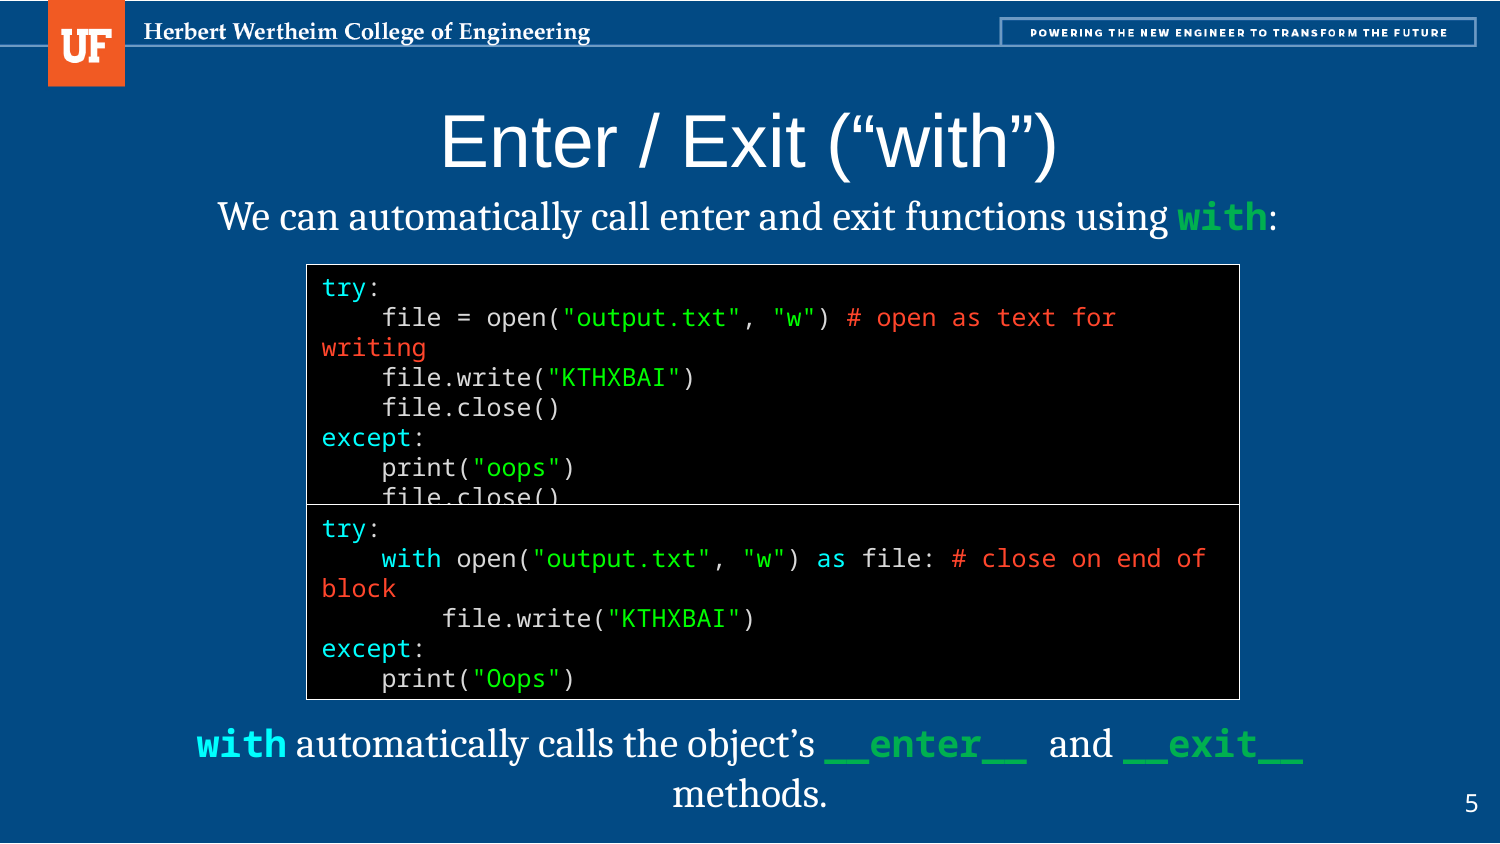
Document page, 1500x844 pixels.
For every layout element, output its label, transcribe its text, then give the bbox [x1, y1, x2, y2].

text_box try: file = open("output.txt", "w") # open as text for writing file.write("KTHXBAI") file.close() except: print("oops") file.close() [306, 264, 1240, 504]
list We can automatically call enter and exit functions using with: [113, 196, 1383, 255]
slide_number 5 [1156, 782, 1494, 828]
picture [0, 0, 1500, 843]
text_box with automatically calls the object’s __enter__ and __exit__ methods. [100, 708, 1400, 782]
text_box try: with open("output.txt", "w") as file: # close on end of block file.write("KTHXBAI") except: print("Oops") [306, 504, 1240, 700]
title Enter / Exit (“with”) [47, 85, 1453, 196]
